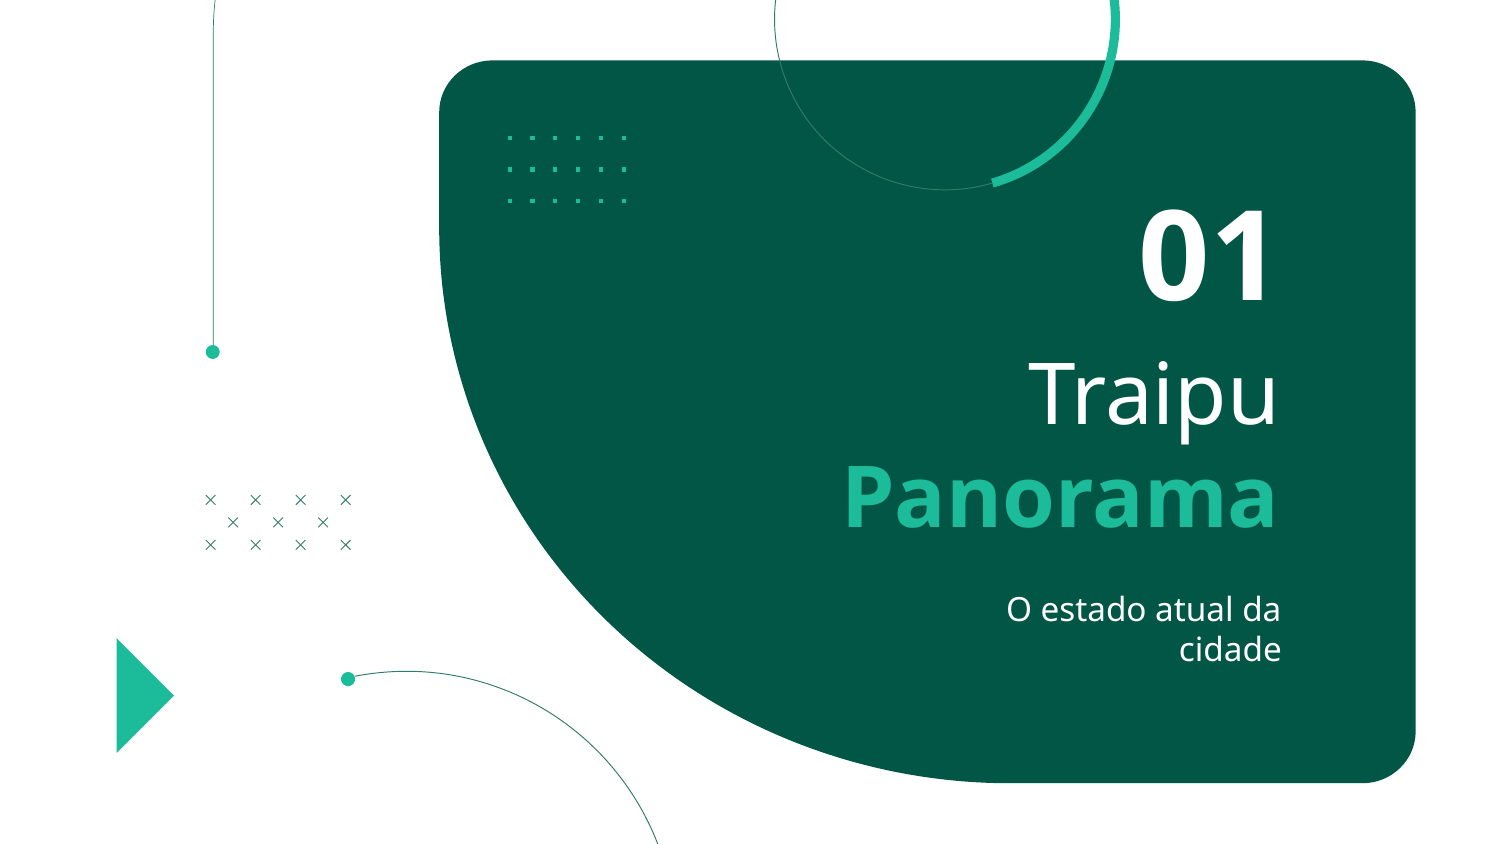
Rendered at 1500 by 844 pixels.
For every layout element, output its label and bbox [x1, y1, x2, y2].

text_box [112, 0, 1201, 844]
text_box [1204, 60, 1416, 784]
